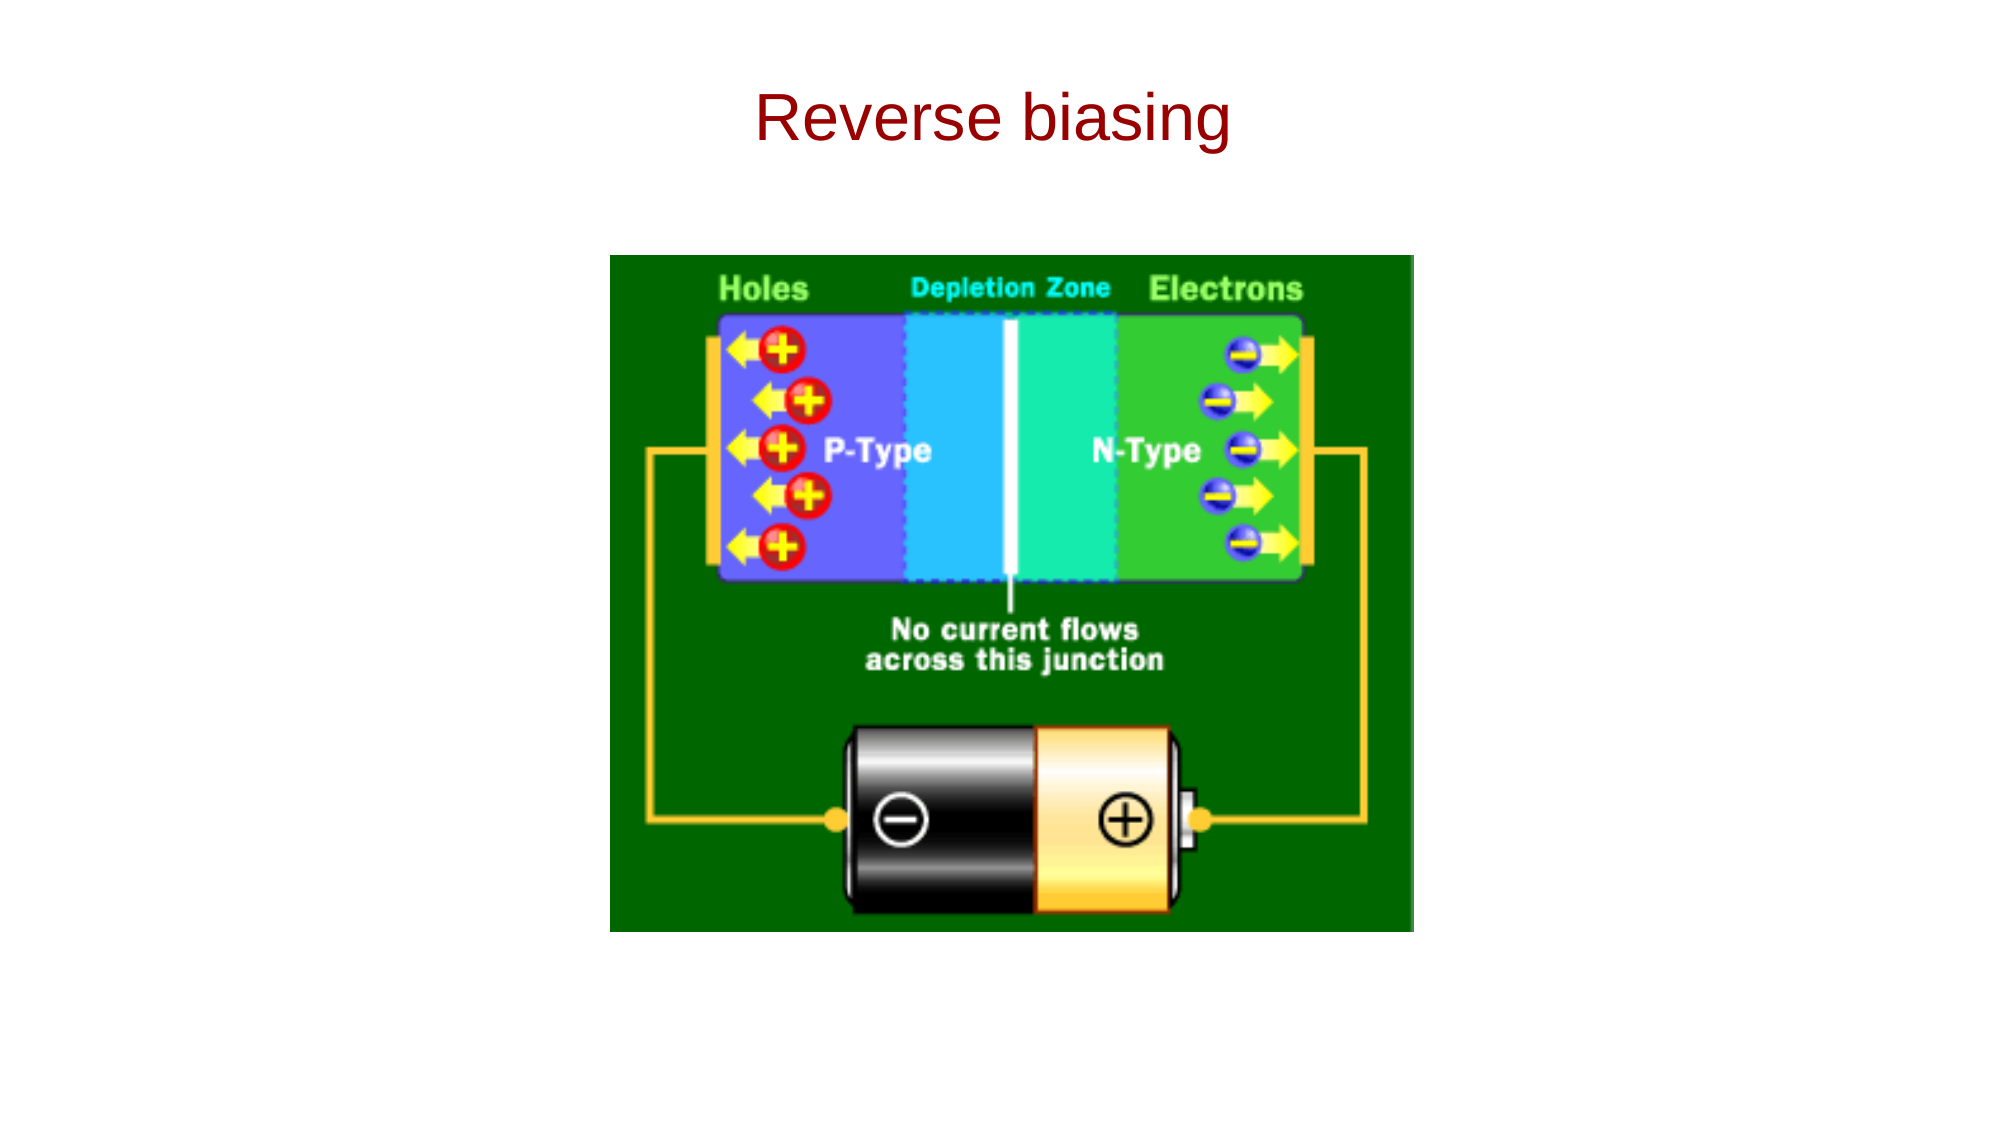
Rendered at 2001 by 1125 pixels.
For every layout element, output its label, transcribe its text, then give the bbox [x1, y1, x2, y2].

text_box Reverse biasing [740, 66, 1359, 161]
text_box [609, 255, 1414, 933]
